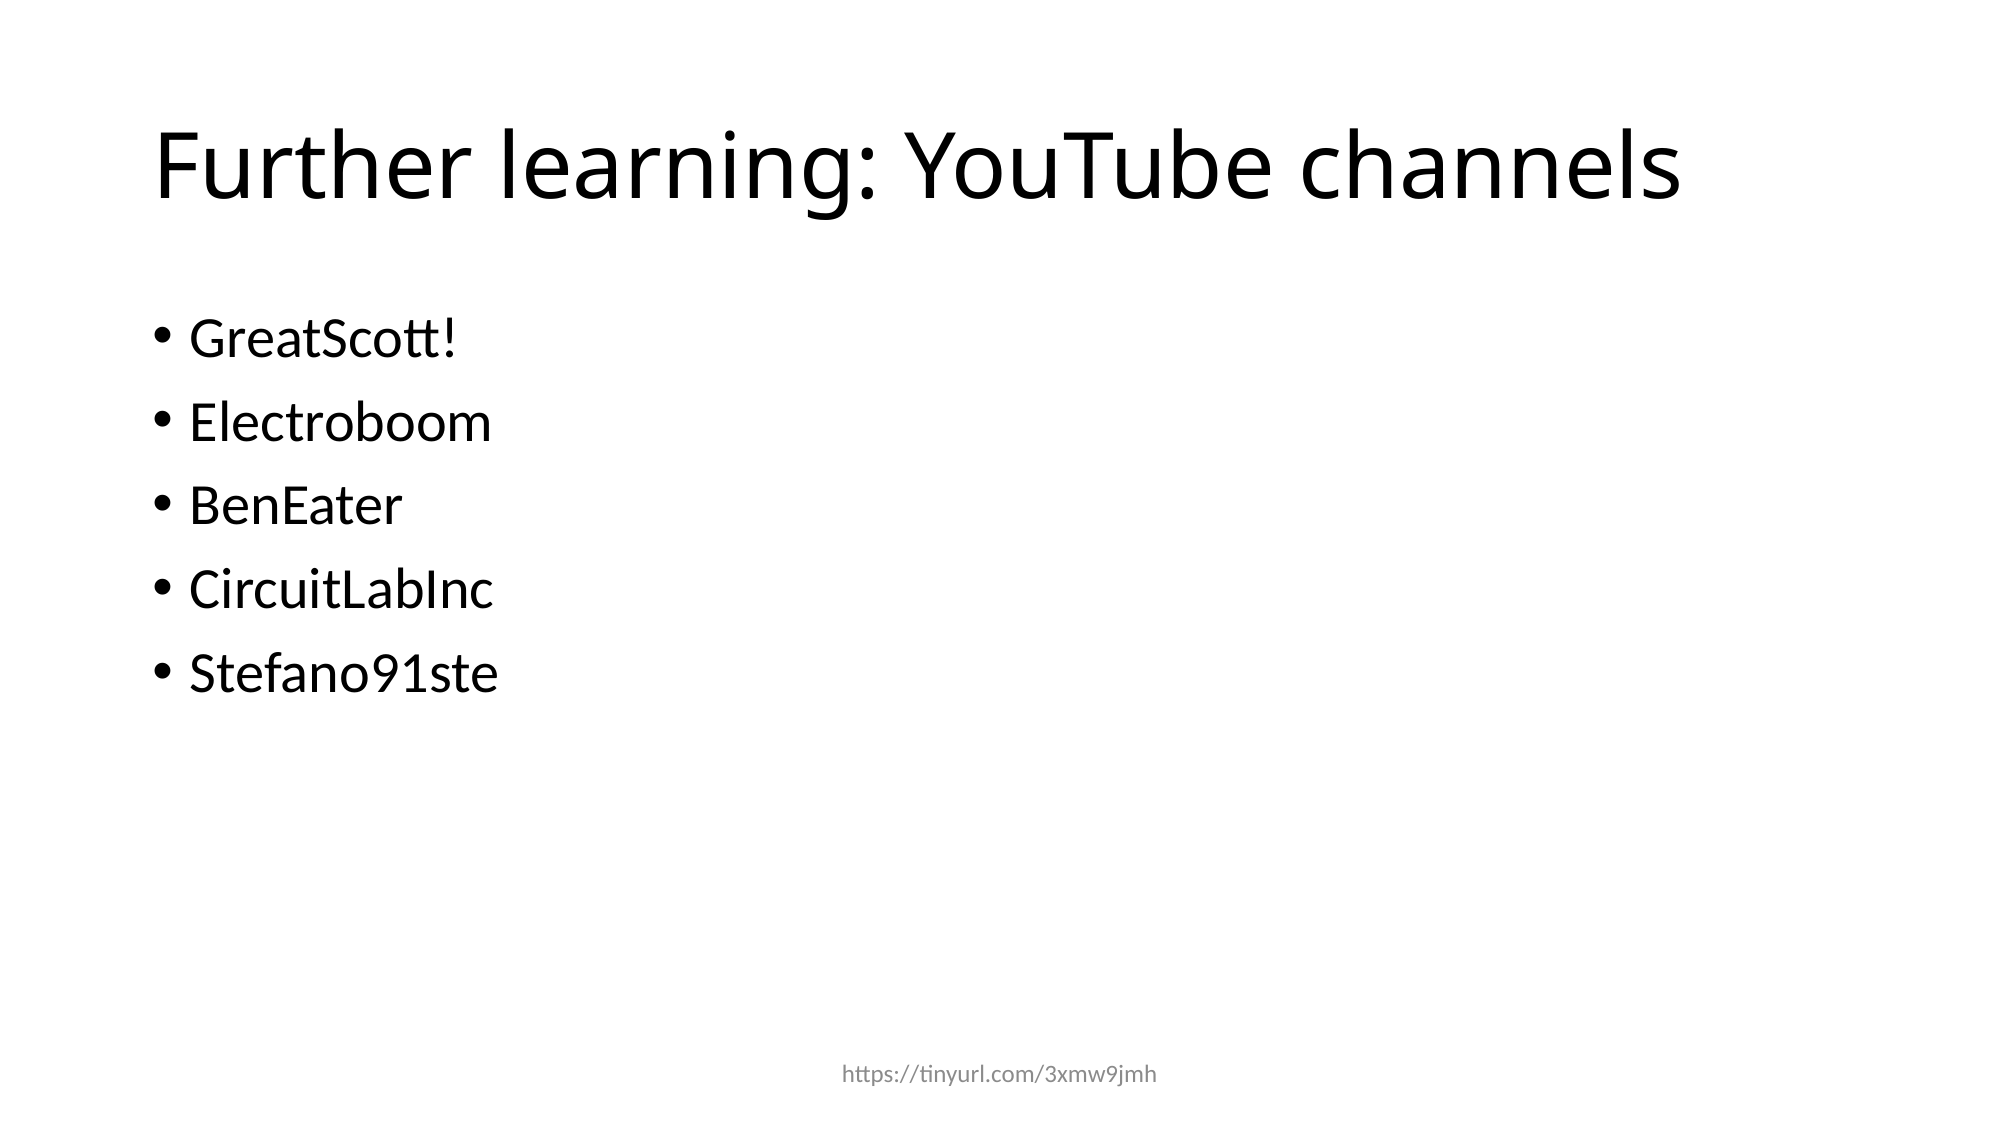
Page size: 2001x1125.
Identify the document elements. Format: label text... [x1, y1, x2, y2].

title Further learning: YouTube channels [137, 59, 1863, 278]
footer https://tinyurl.com/3xmw9jmh [662, 1042, 1338, 1103]
list GreatScott! Electroboom BenEater CircuitLabInc Stefano91ste [137, 299, 1863, 1014]
